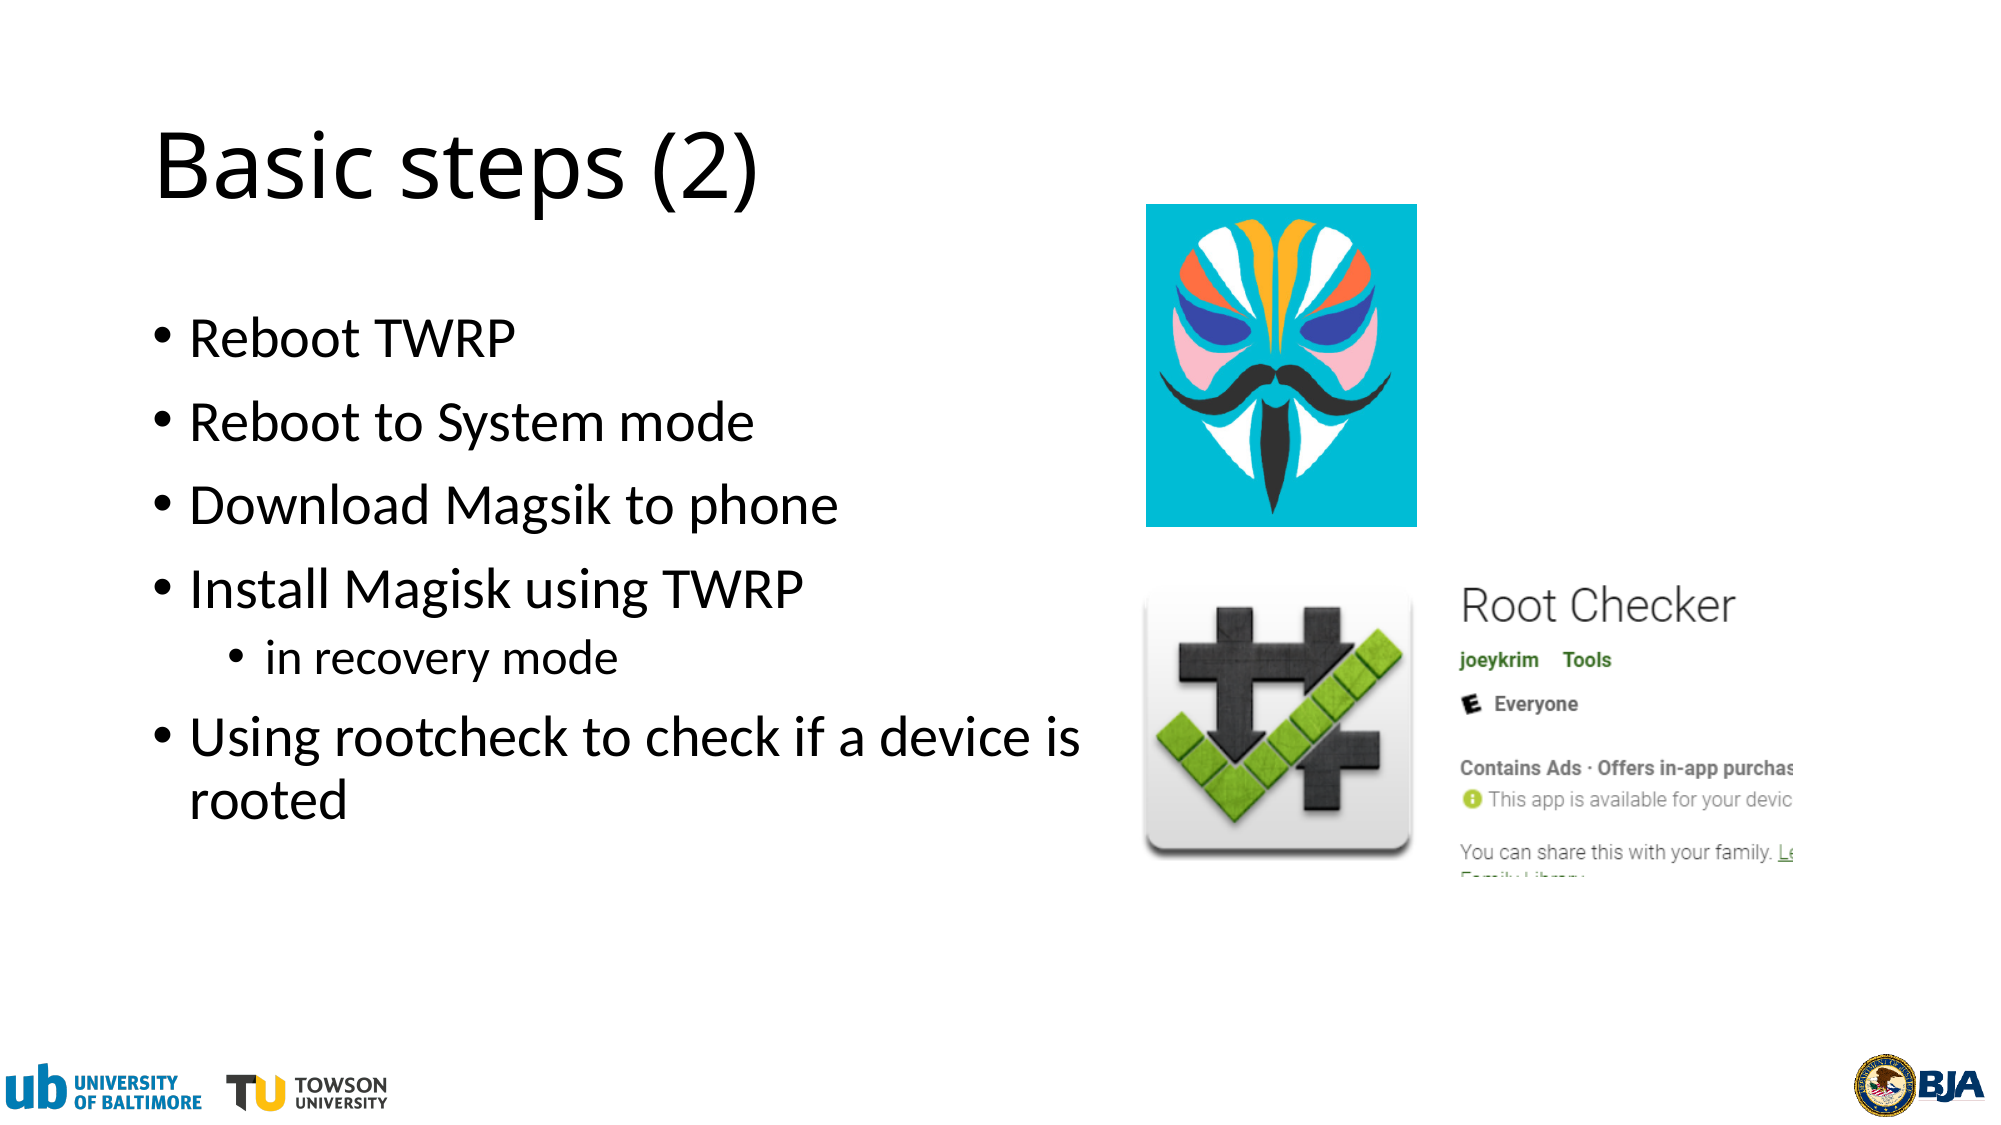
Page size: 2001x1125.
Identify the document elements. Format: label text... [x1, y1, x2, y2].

picture [0, 1031, 407, 1125]
list Reboot TWRP Reboot to System mode Download Magsik to phone Install Magisk using TWRP in recovery mode Using rootcheck to check if a device is rooted [137, 299, 1224, 1014]
picture [1124, 554, 1793, 877]
picture [1146, 204, 1417, 527]
title Basic steps (2) [137, 59, 1863, 278]
picture [1854, 1054, 1986, 1117]
